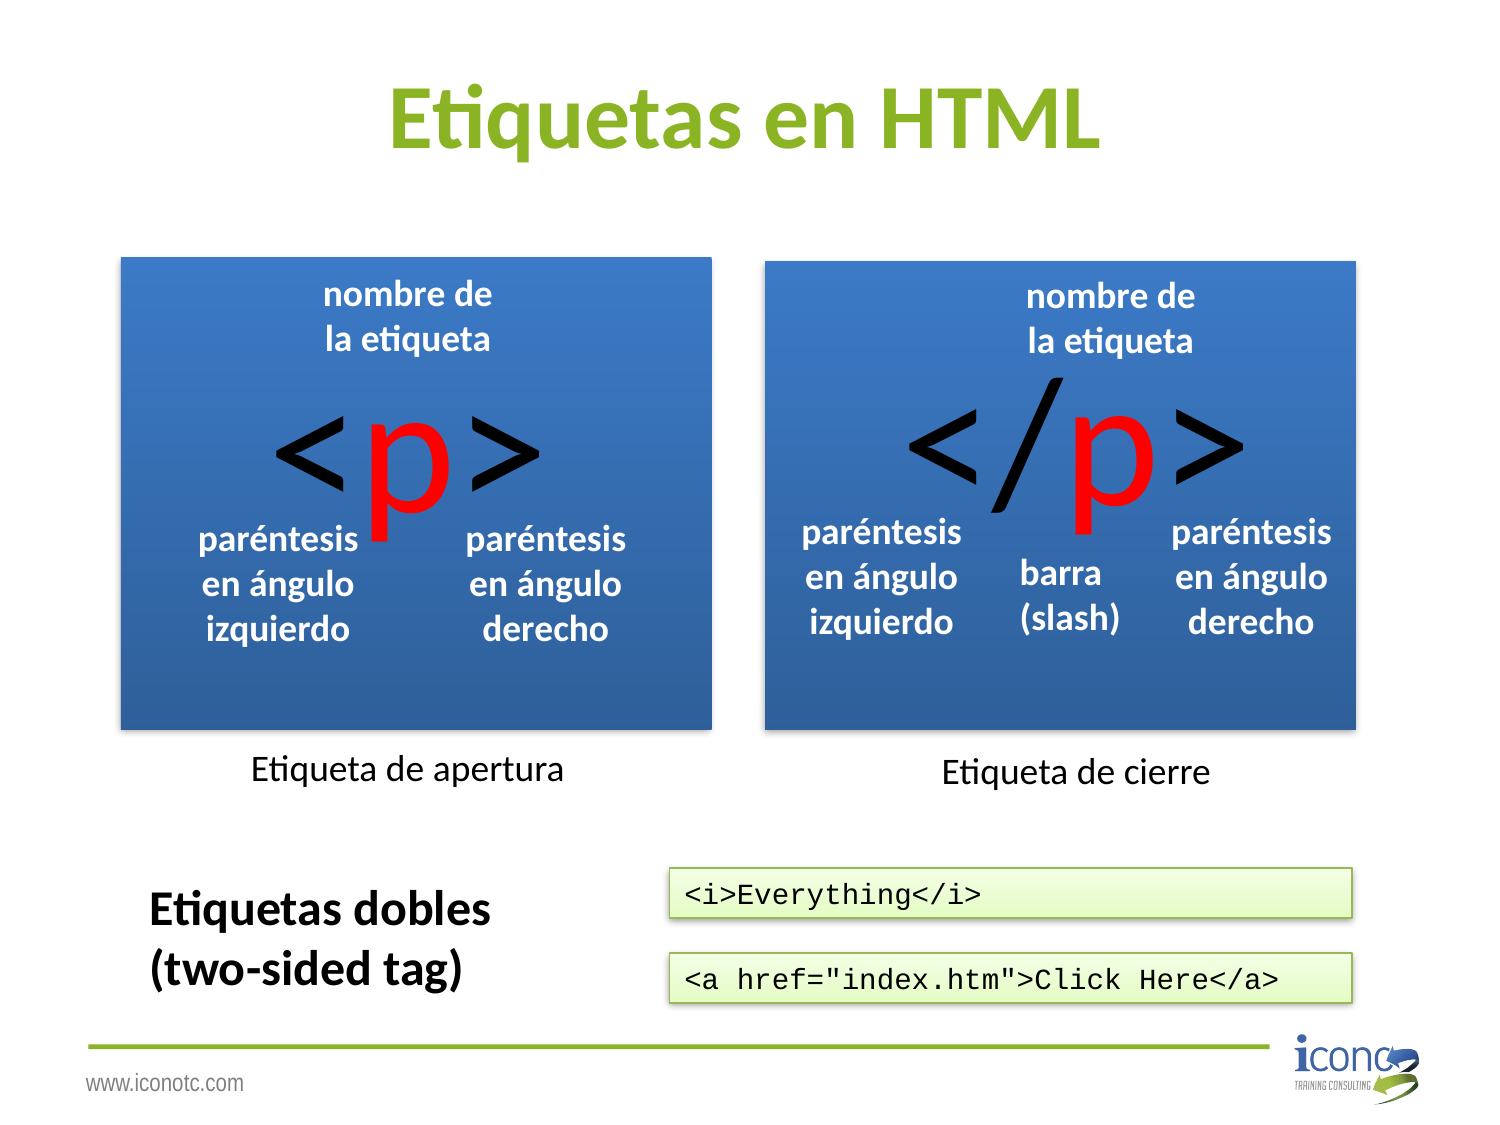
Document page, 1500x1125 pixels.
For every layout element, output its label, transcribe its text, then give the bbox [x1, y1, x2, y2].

text_box paréntesis en ángulo derecho [1148, 499, 1355, 650]
text_box paréntesis en ángulo izquierdo [164, 506, 392, 657]
text_box Etiquetas dobles (two-sided tag) [134, 868, 515, 1003]
text_box <p> [253, 322, 563, 557]
text_box nombre de la etiqueta [1004, 263, 1218, 368]
text_box paréntesis en ángulo derecho [439, 506, 652, 657]
title Etiquetas en HTML [49, 43, 1442, 180]
text_box <i>Everything</i> [669, 867, 1353, 919]
text_box barra (slash) [1004, 540, 1146, 646]
text_box <a href="index.htm">Click Here</a> [669, 952, 1353, 1004]
text_box Etiqueta de apertura [236, 736, 581, 797]
text_box paréntesis en ángulo izquierdo [772, 499, 992, 649]
text_box nombre de la etiqueta [301, 261, 515, 367]
picture [1293, 1033, 1420, 1106]
text_box </p> [886, 314, 1266, 550]
text_box Etiqueta de cierre [926, 739, 1227, 800]
text_box [765, 261, 1356, 730]
text_box [120, 257, 712, 730]
